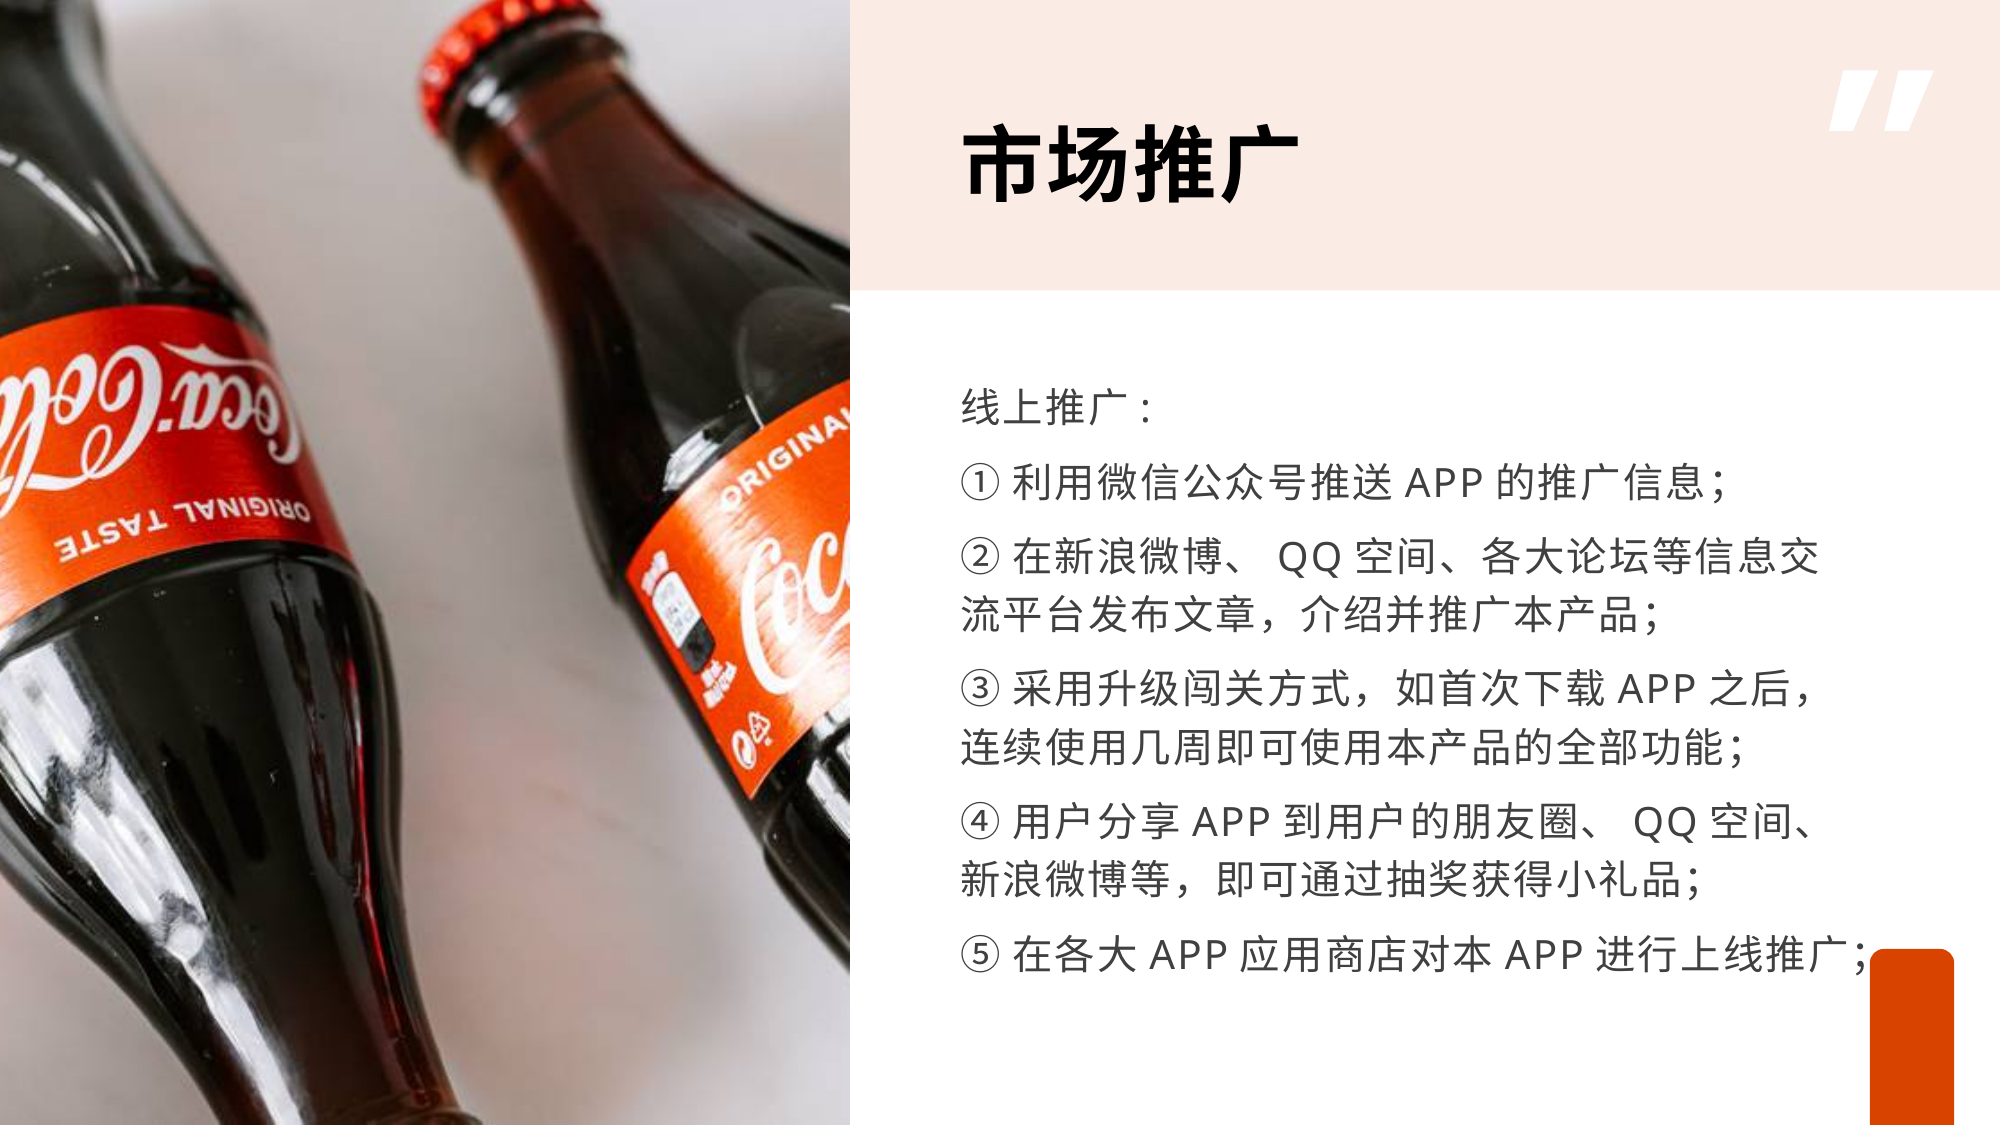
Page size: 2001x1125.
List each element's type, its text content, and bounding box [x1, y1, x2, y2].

text_box 线上推广: ①利用微信公众号推送APP的推广信息； ②在新浪微博、QQ空间、各大论坛等信息交流平台发布文章，介绍并推广本产品； ③采用升级闯关方式，如首次下载APP之后，连续使用几周即可使用本产品的全部功能； ④用户分享APP到用户的朋友圈、QQ空间、新浪微博等，即可通过抽奖获得小礼品； ⑤在各大APP应用商店对本APP进行上线推广； [950, 344, 1875, 1005]
text_box 市场推广 [950, 99, 1800, 225]
text_box [850, 0, 2000, 291]
picture [0, 0, 850, 1125]
text_box [1868, 947, 1956, 1125]
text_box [1828, 70, 1934, 131]
